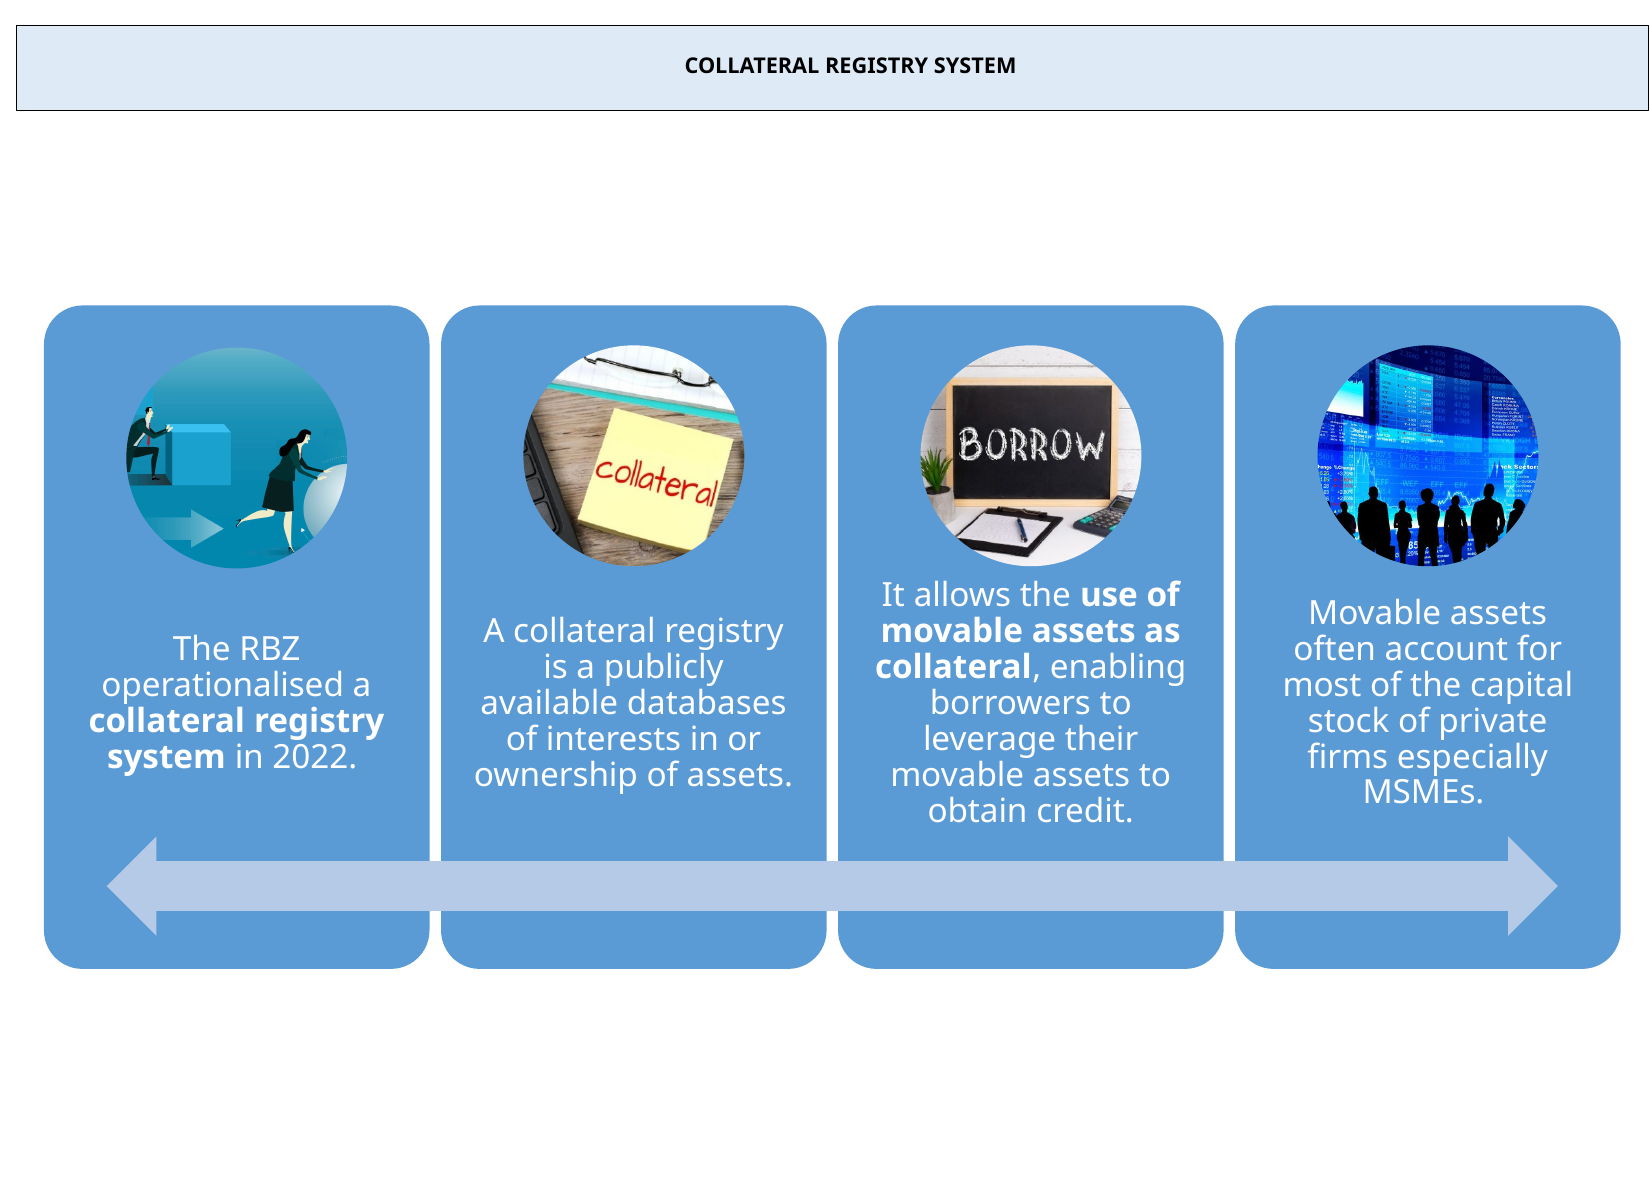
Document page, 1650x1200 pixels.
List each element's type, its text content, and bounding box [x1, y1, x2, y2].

title COLLATERAL REGISTRY SYSTEM [16, 24, 1649, 111]
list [43, 305, 1622, 969]
